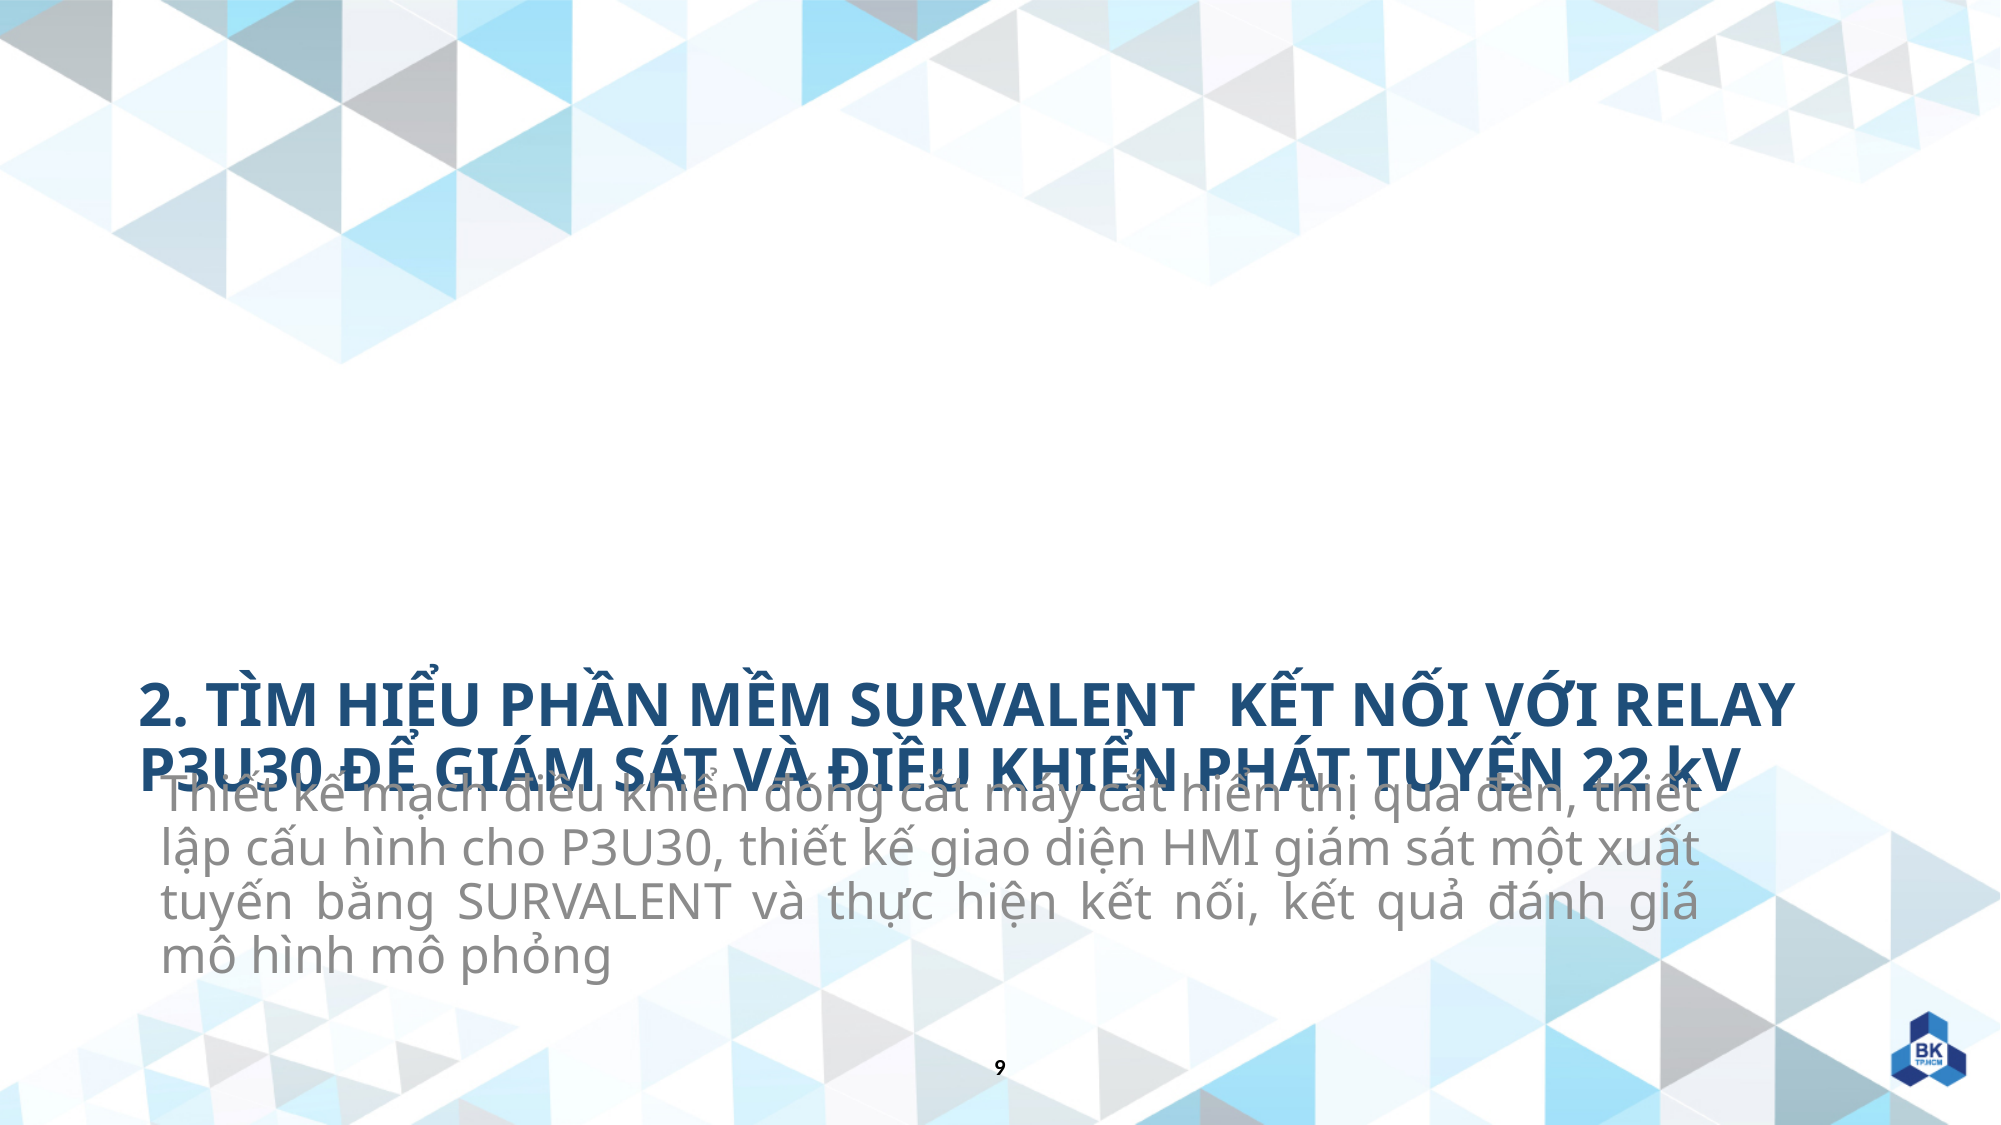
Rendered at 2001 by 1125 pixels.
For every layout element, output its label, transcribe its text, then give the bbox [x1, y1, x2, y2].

list Thiết kế mạch điều khiển đóng cắt máy cắt hiển thị qua đèn, thiết lập cấu hình cho P3U30, thiết kế giao diện HMI giám sát một xuất tuyến bằng SURVALENT và thực hiện kết nối, kết quả đánh giá mô hình mô phỏng [145, 761, 1717, 1008]
picture [0, 0, 2001, 1125]
title 2. TÌM HIỂU PHẦN MỀM SURVALENT KẾT NỐI VỚI RELAY P3U30 ĐỂ GIÁM SÁT VÀ ĐIỀU KHIỂN PHÁT TUYẾN 22 kV [123, 619, 1849, 885]
text_box 9 [662, 1044, 1338, 1105]
